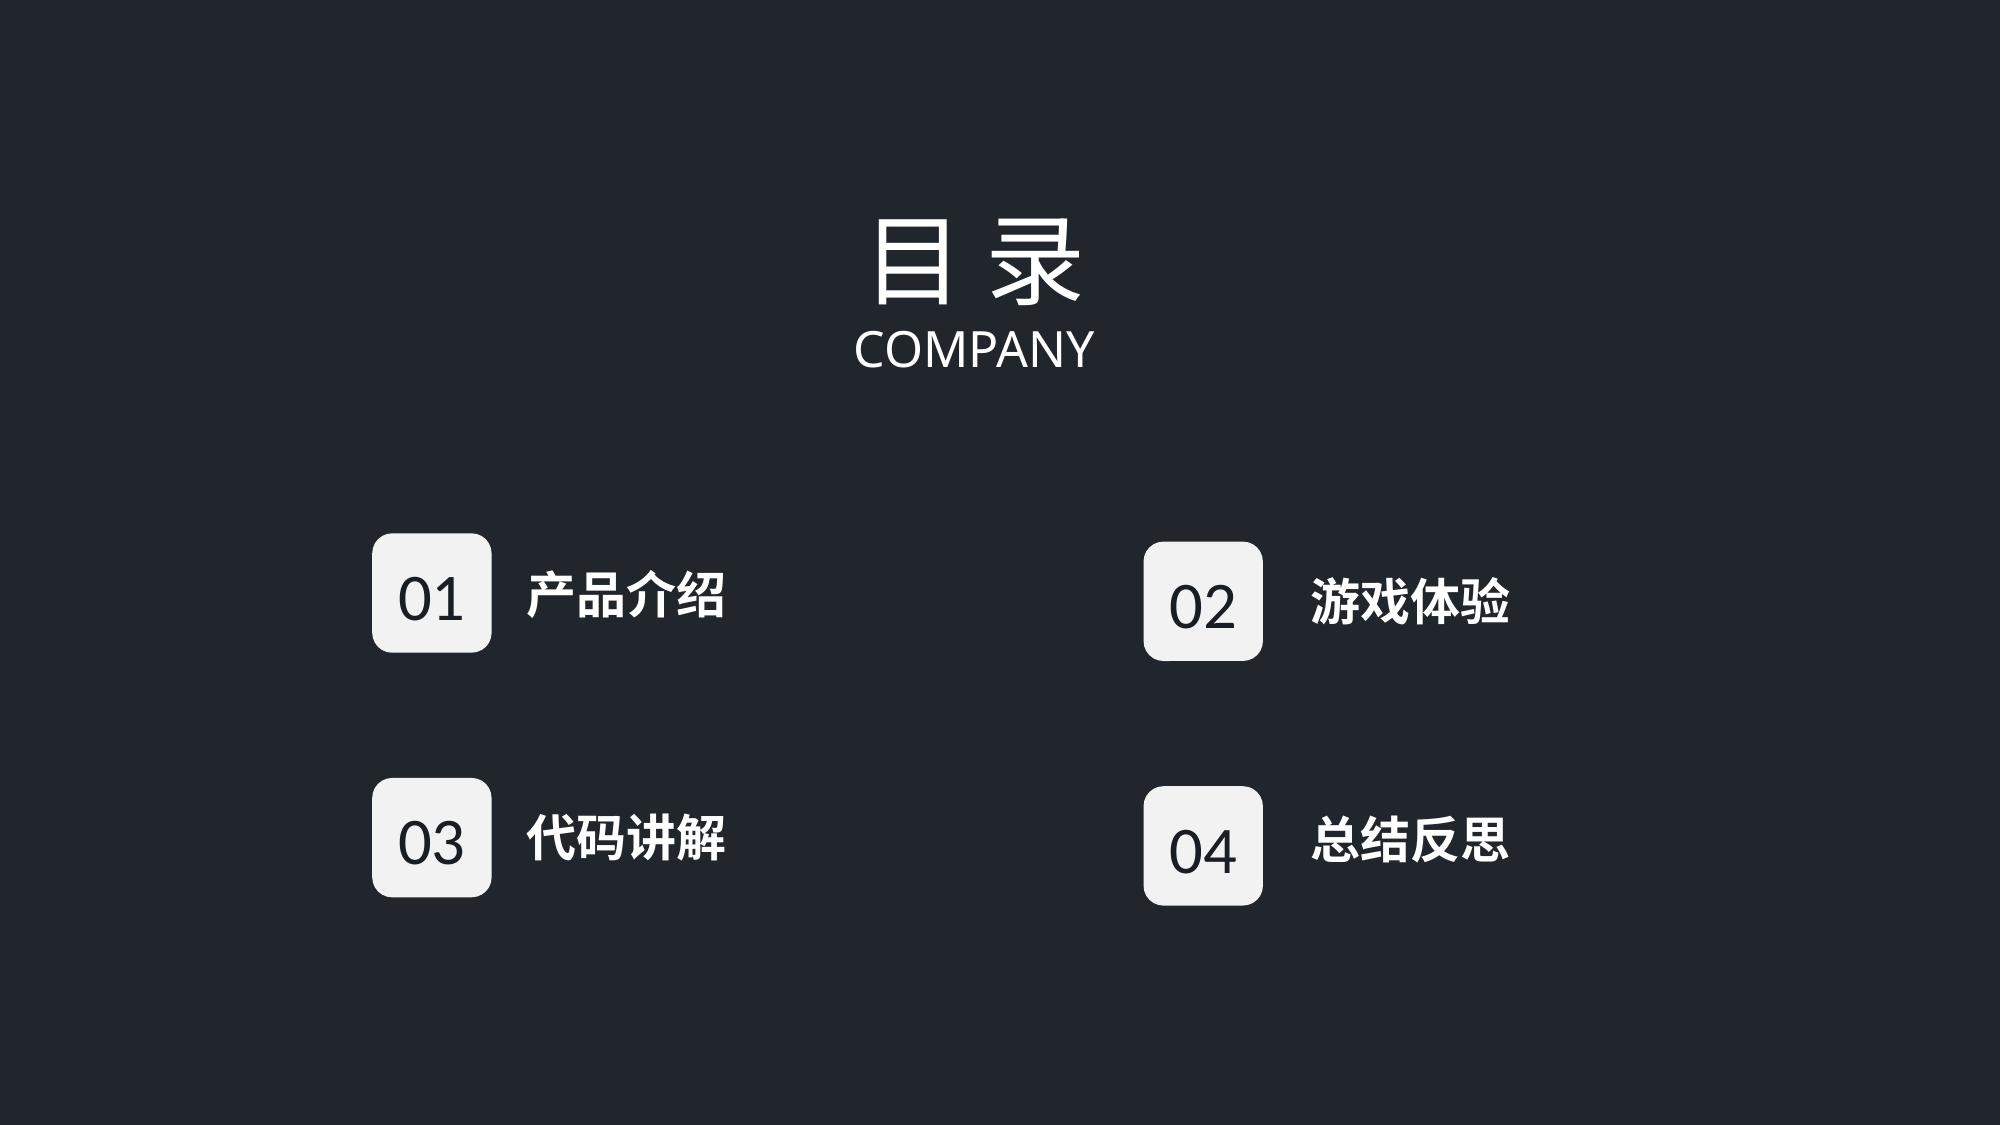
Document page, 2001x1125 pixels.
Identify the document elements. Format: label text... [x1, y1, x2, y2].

text_box 目 录 COMPANY [839, 190, 1110, 385]
text_box 代码讲解 [512, 799, 773, 874]
text_box 产品介绍 [512, 556, 773, 632]
text_box 游戏体验 [1295, 562, 1553, 638]
text_box [1143, 786, 1263, 906]
text_box 03 [383, 790, 481, 886]
text_box [372, 533, 492, 653]
text_box [372, 777, 492, 898]
text_box 01 [383, 546, 481, 641]
text_box [1143, 541, 1263, 662]
text_box 02 [1154, 554, 1252, 650]
text_box 04 [1154, 799, 1252, 894]
text_box 总结反思 [1295, 800, 1552, 876]
